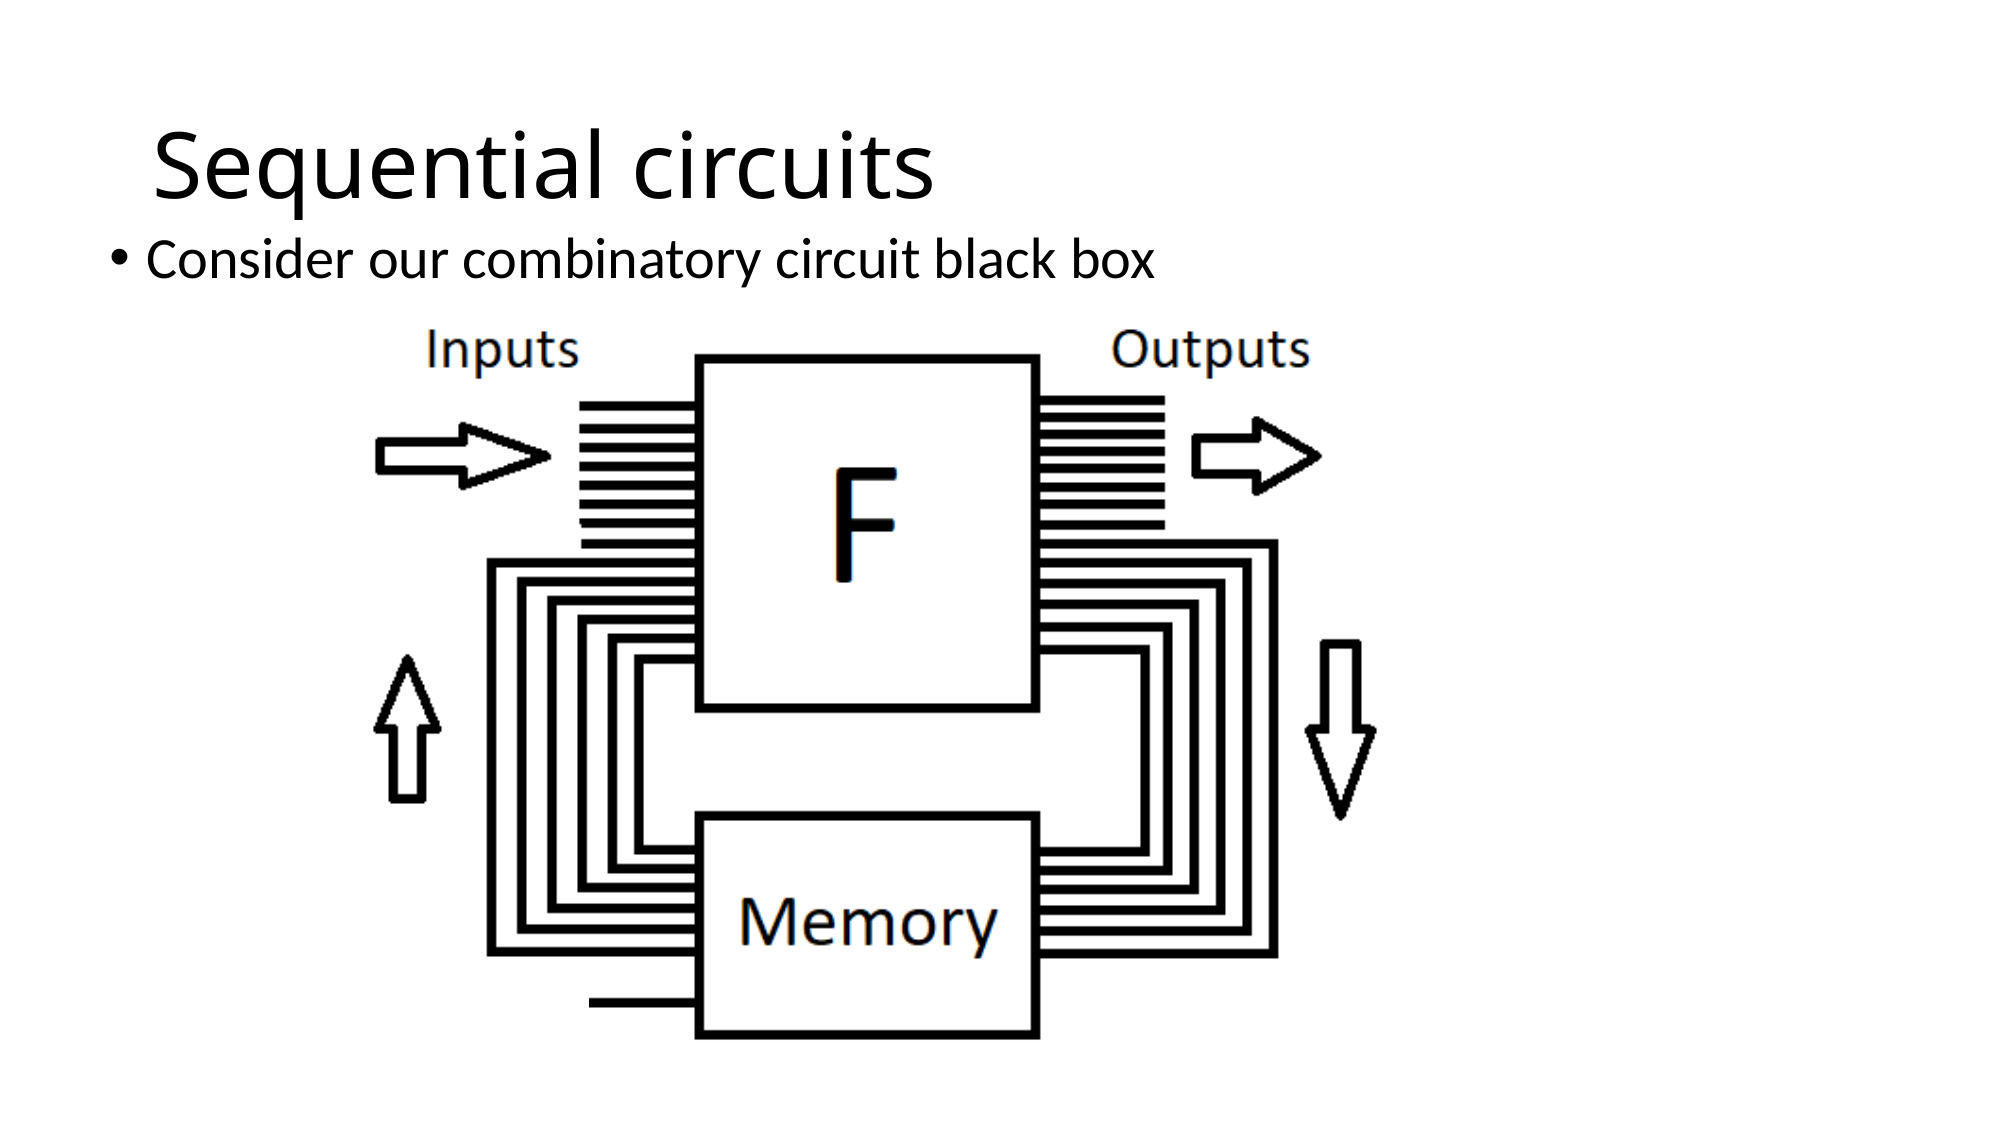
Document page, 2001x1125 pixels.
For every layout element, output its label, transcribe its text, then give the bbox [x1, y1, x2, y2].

title Sequential circuits [137, 59, 1863, 278]
picture [321, 296, 1513, 1125]
list Consider our combinatory circuit black box [94, 220, 1820, 935]
